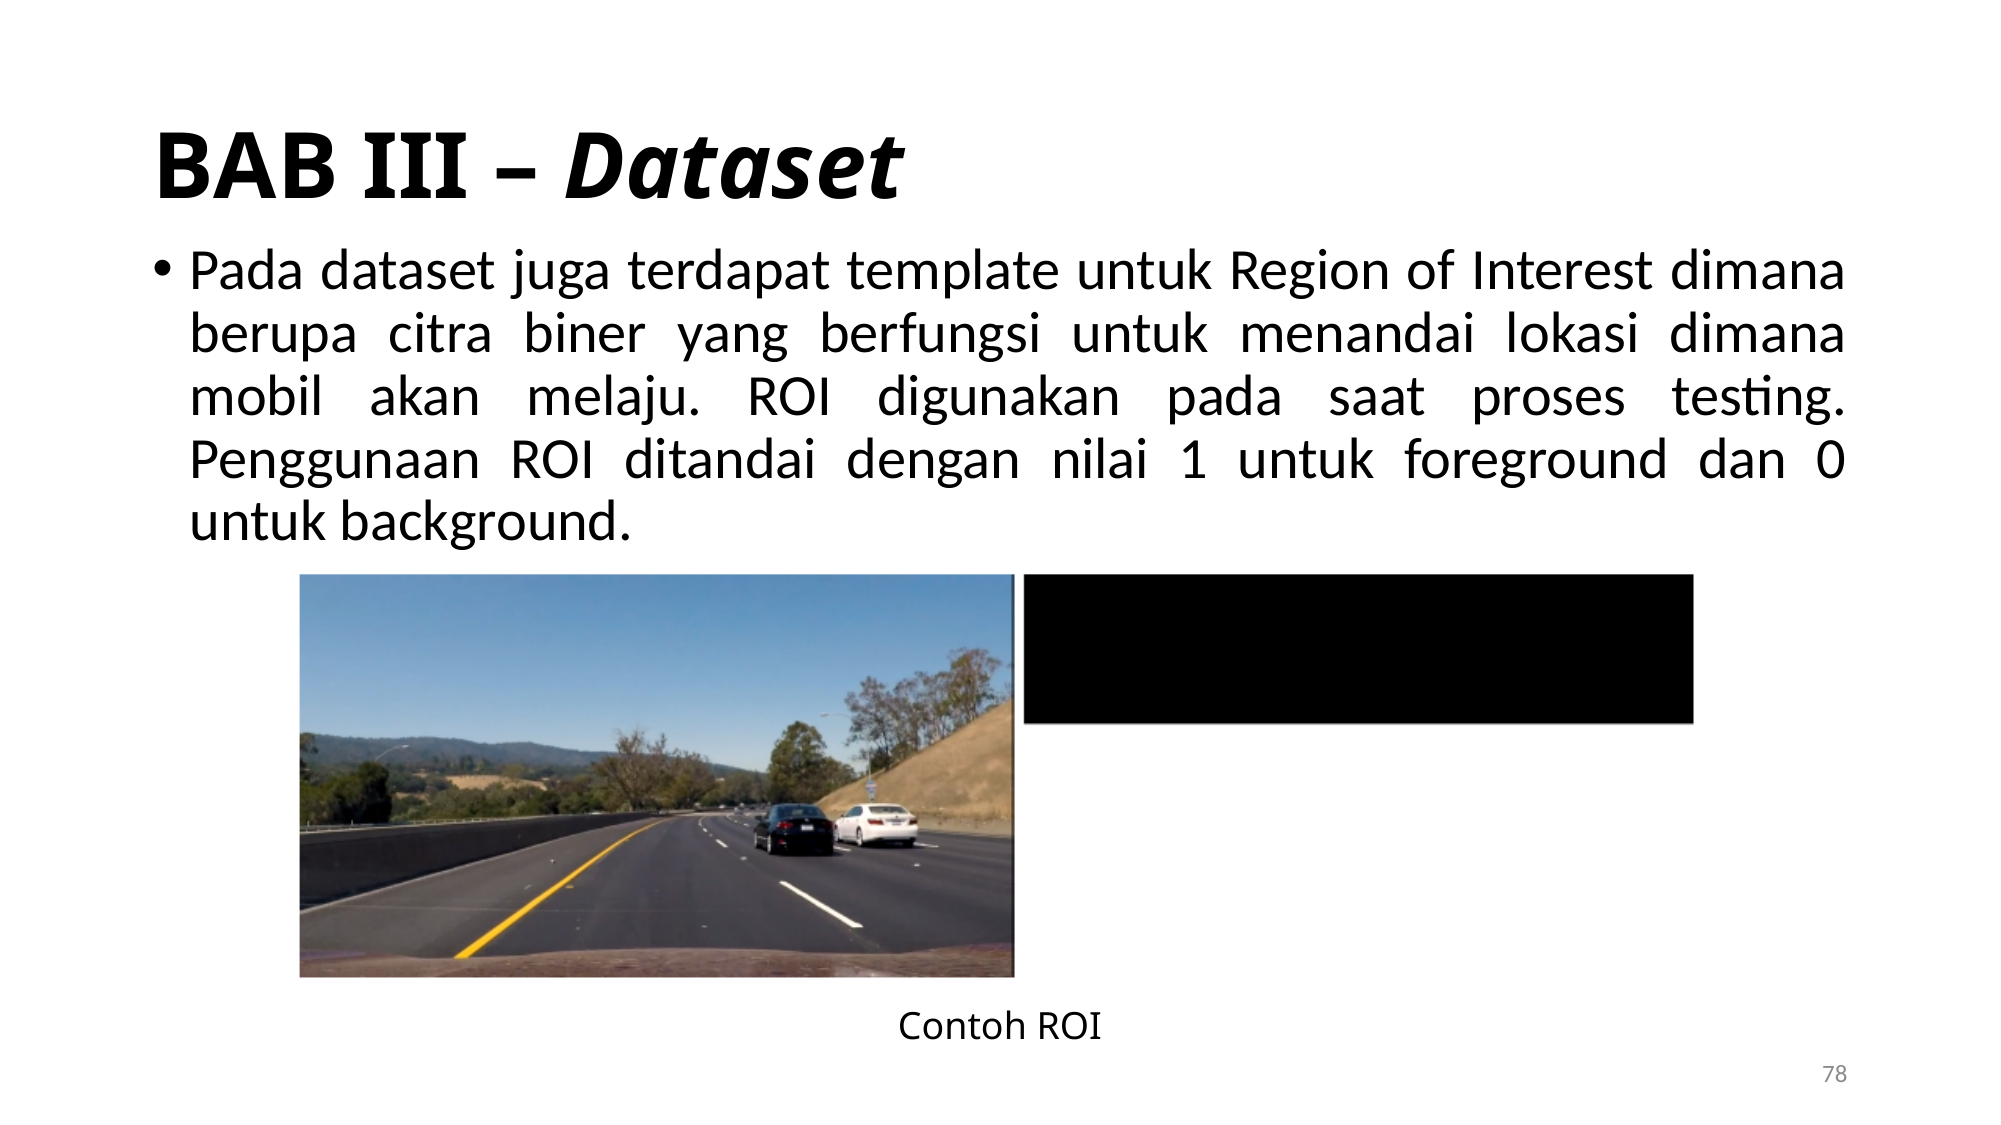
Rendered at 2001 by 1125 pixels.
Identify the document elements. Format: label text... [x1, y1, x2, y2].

text_box Contoh ROI [289, 1002, 1711, 1055]
text_box Pada dataset juga terdapat template untuk Region of Interest dimana berupa citra biner yang berfungsi untuk menandai lokasi dimana mobil akan melaju. ROI digunakan pada saat proses testing. Penggunaan ROI ditandai dengan nilai 1 untuk foreground dan 0 untuk background. [137, 231, 1863, 946]
text_box 1 [1412, 1042, 1863, 1103]
text_box BAB III – Dataset [137, 59, 1863, 231]
picture [289, 562, 1711, 995]
